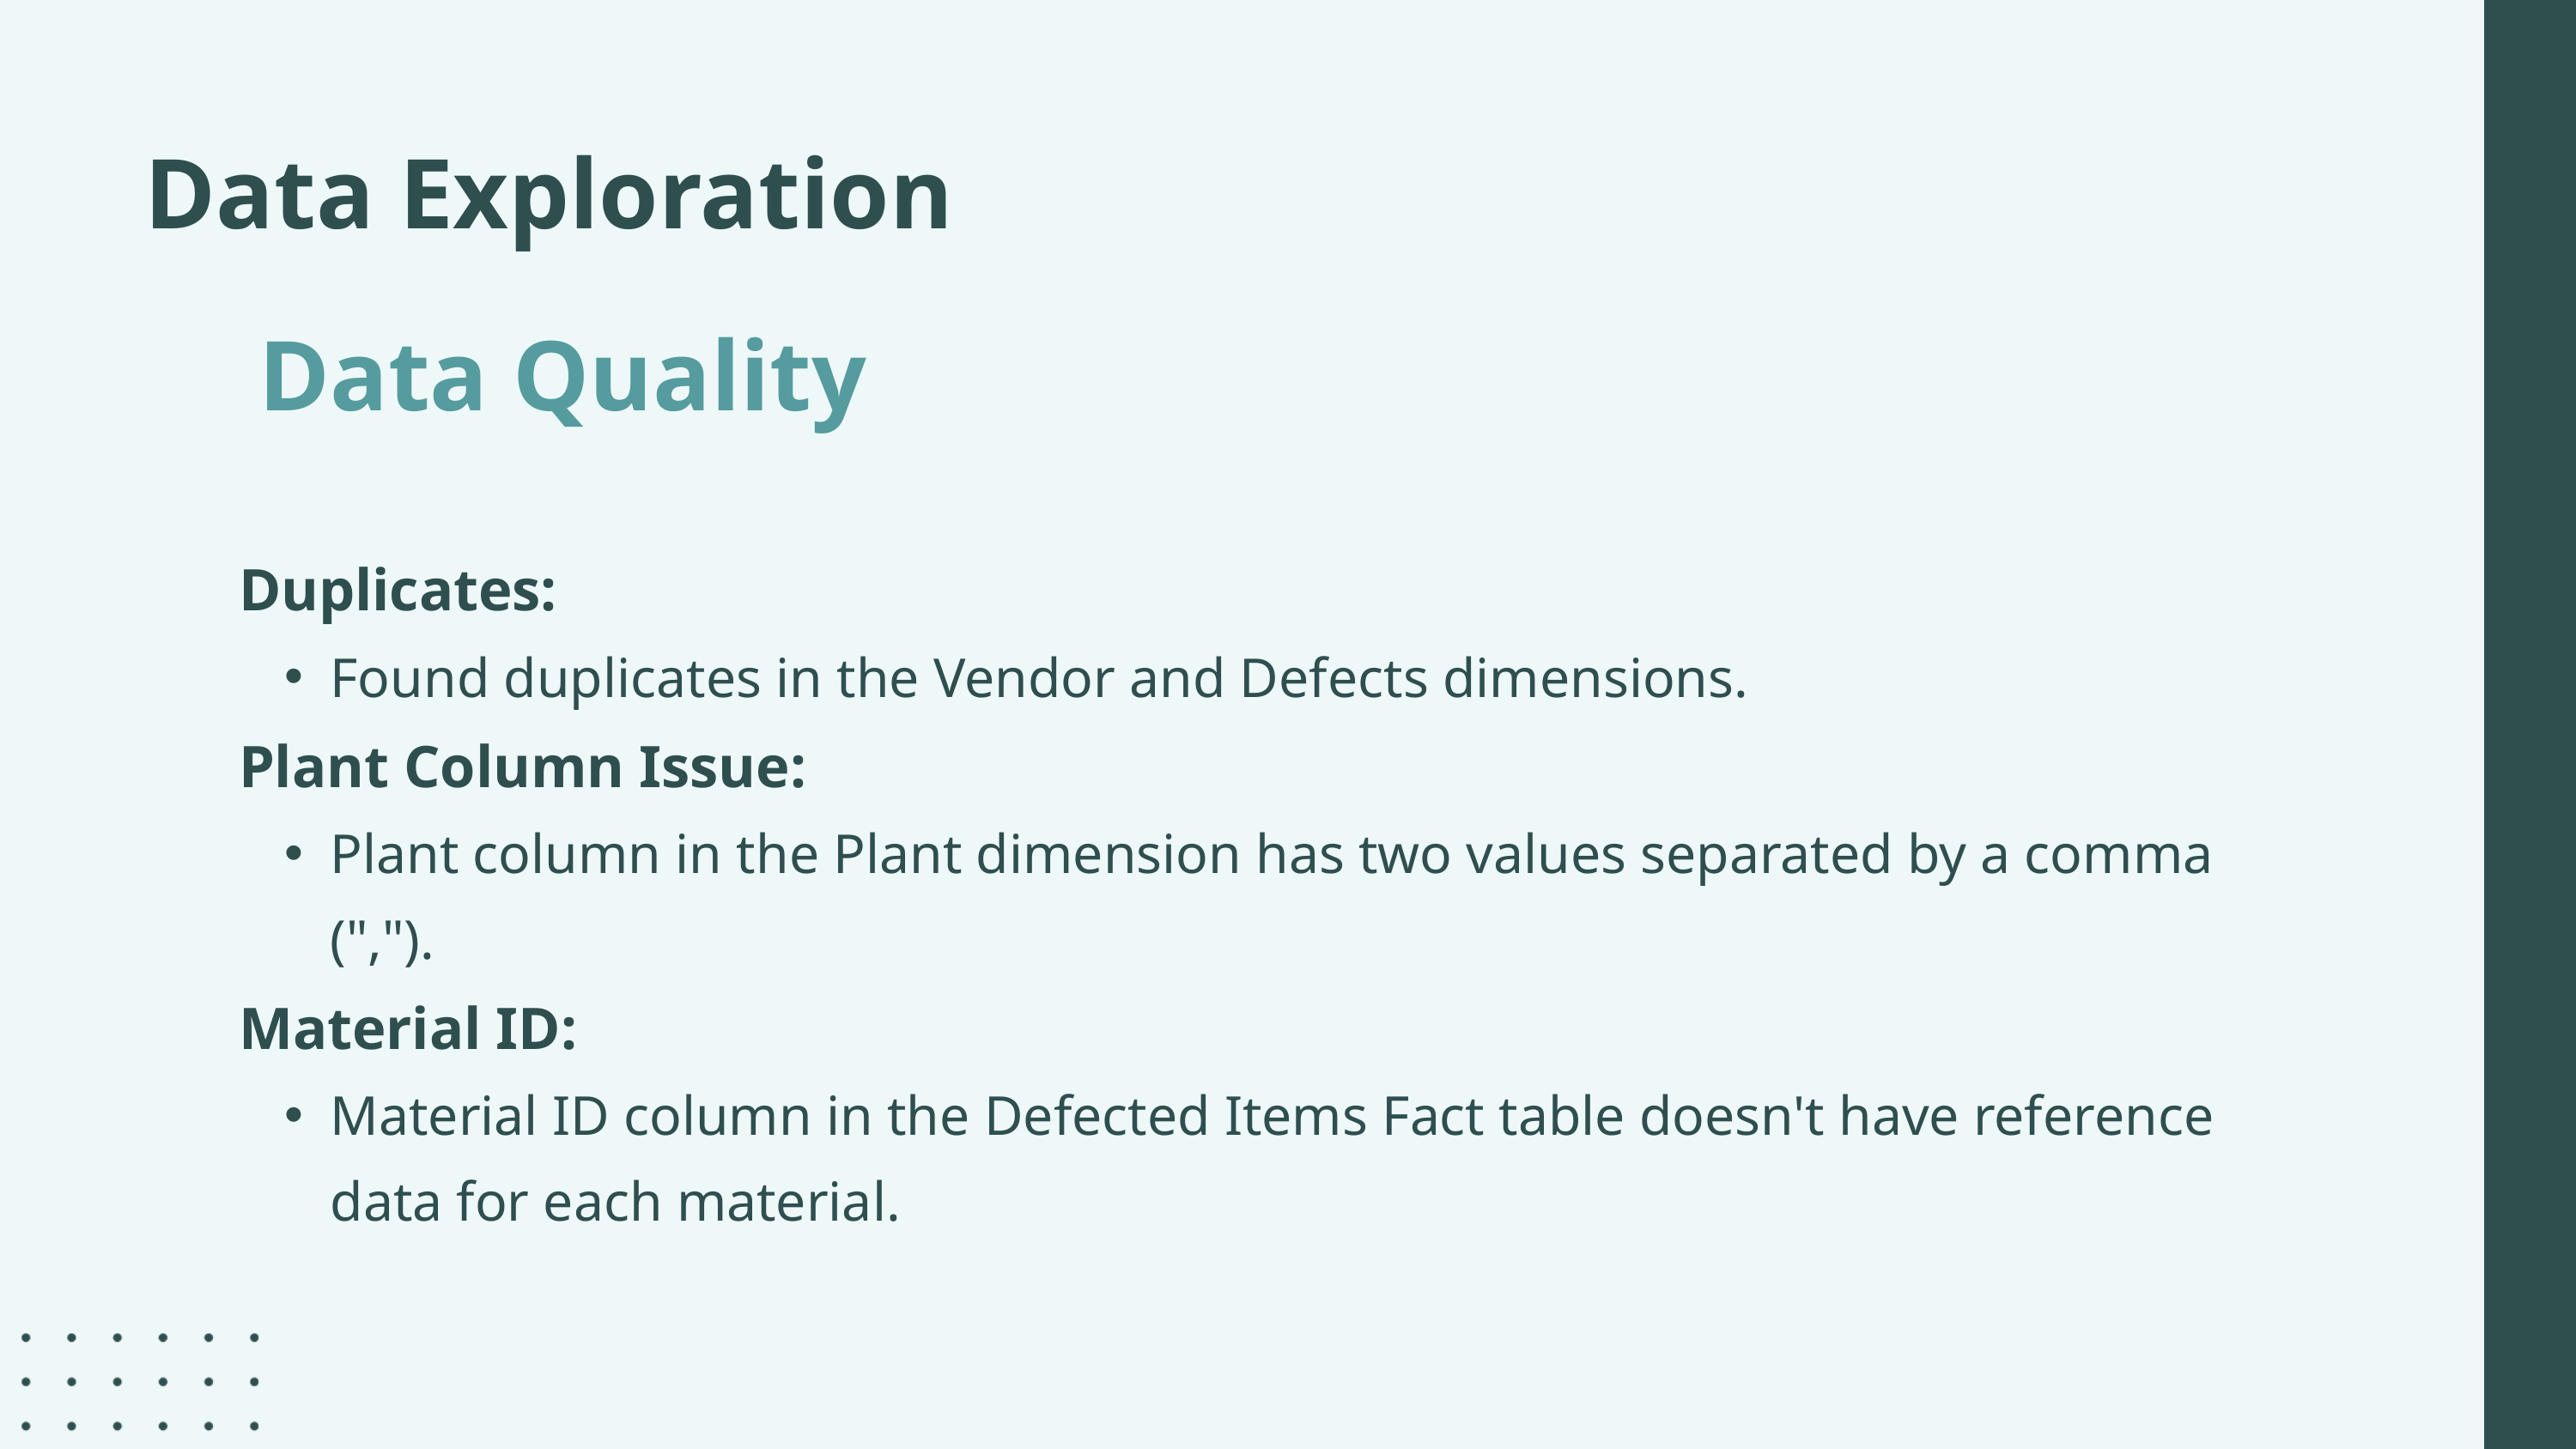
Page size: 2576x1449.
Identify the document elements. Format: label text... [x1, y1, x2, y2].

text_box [0, 791, 2576, 903]
text_box Duplicates: Found duplicates in the Vendor and Defects dimensions. Plant Column Issue: Plant column in the Plant dimension has two values separated by a comma (","). Material ID: Material ID column in the Defected Items Fact table doesn't have reference data for each material. [239, 912, 2251, 1232]
text_box [0, 1333, 259, 1449]
text_box Data Quality [258, 330, 890, 431]
text_box Duplicates: Found duplicates in the Vendor and Defects dimensions. Plant Column Issue: Plant column in the Plant dimension has two values separated by a comma (","). Material ID: Material ID column in the Defected Items Fact table doesn't have reference data for each material. [239, 531, 2251, 788]
text_box Data Exploration [144, 147, 1099, 248]
